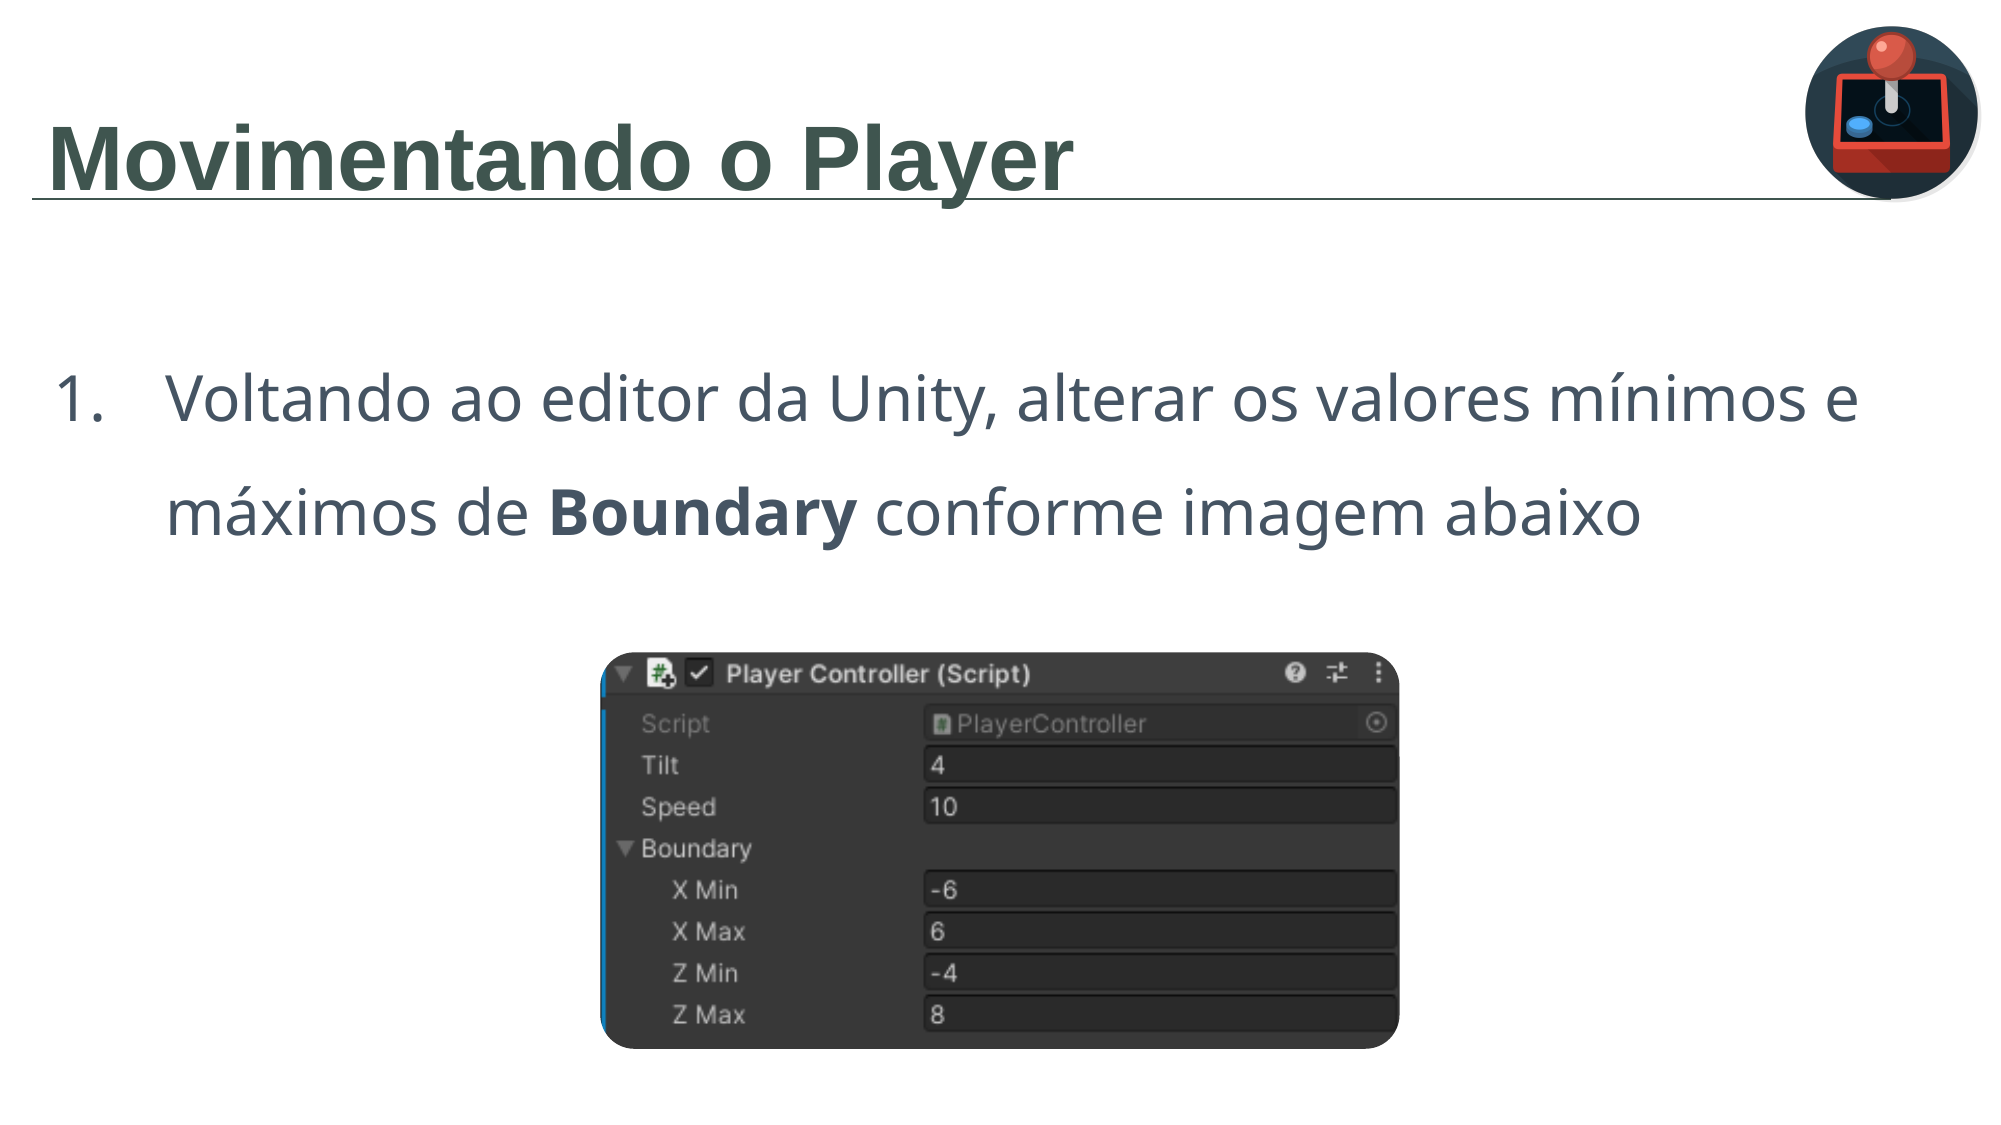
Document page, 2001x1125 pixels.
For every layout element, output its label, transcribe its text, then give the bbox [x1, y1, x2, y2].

picture [1798, 19, 1985, 206]
text_box Voltando ao editor da Unity, alterar os valores mínimos e máximos de Boundary conforme imagem abaixo [21, 311, 1968, 560]
text_box Movimentando o Player [32, 200, 1474, 248]
picture [600, 652, 1400, 1049]
text_box Movimentando o Player [32, 73, 1474, 198]
text_box [32, 292, 1979, 1106]
